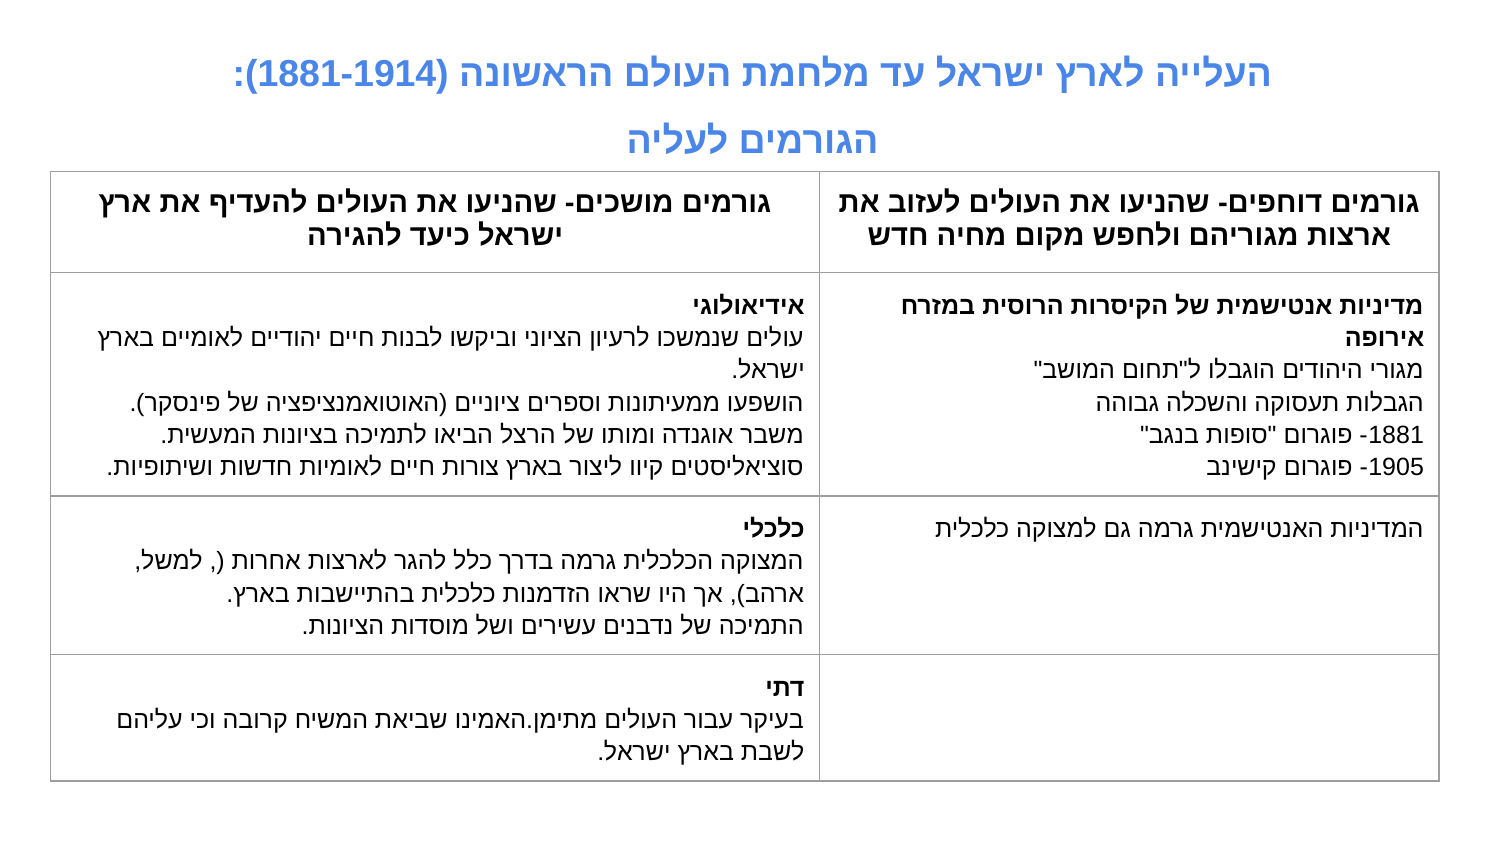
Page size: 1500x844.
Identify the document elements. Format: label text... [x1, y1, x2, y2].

text_box העלייה לארץ ישראל עד מלחמת העולם הראשונה (1881-1914): הגורמים לעליה [198, 11, 1308, 127]
table_cell מדיניות אנטישמית של הקיסרות הרוסית במזרח אירופה מגורי היהודים הוגבלו ל"תחום המושב" הגבלות תעסוקה והשכלה גבוהה 1881- פוגרום "סופות בנגב" 1905- פוגרום קישינב [820, 273, 1438, 495]
text_box [1440, 171, 1445, 563]
table_cell דתי בעיקר עבור העולים מתימן.האמינו שביאת המשיח קרובה וכי עליהם לשבת בארץ ישראל. [51, 655, 819, 780]
table_cell כלכלי המצוקה הכלכלית גרמה בדרך כלל להגר לארצות אחרות (, למשל, ארהב), אך היו שראו הזדמנות כלכלית בהתיישבות בארץ. התמיכה של נדבנים עשירים ושל מוסדות הציונות. [51, 497, 819, 654]
table_cell אידיאולוגי עולים שנמשכו לרעיון הציוני וביקשו לבנות חיים יהודיים לאומיים בארץ ישראל. הושפעו ממעיתונות וספרים ציוניים (האוטואמנציפציה של פינסקר). משבר אוגנדה ומותו של הרצל הביאו לתמיכה בציונות המעשית. סוציאליסטים קיוו ליצור בארץ צורות חיים לאומיות חדשות ושיתופיות. [51, 273, 819, 495]
table_header גורמים מושכים- שהניעו את העולים להעדיף את ארץ ישראל כיעד להגירה [51, 172, 819, 272]
table_cell המדיניות האנטישמית גרמה גם למצוקה כלכלית [820, 497, 1438, 654]
table_cell [820, 655, 1438, 780]
table_header גורמים דוחפים- שהניעו את העולים לעזוב את ארצות מגוריהם ולחפש מקום מחיה חדש [820, 172, 1438, 272]
